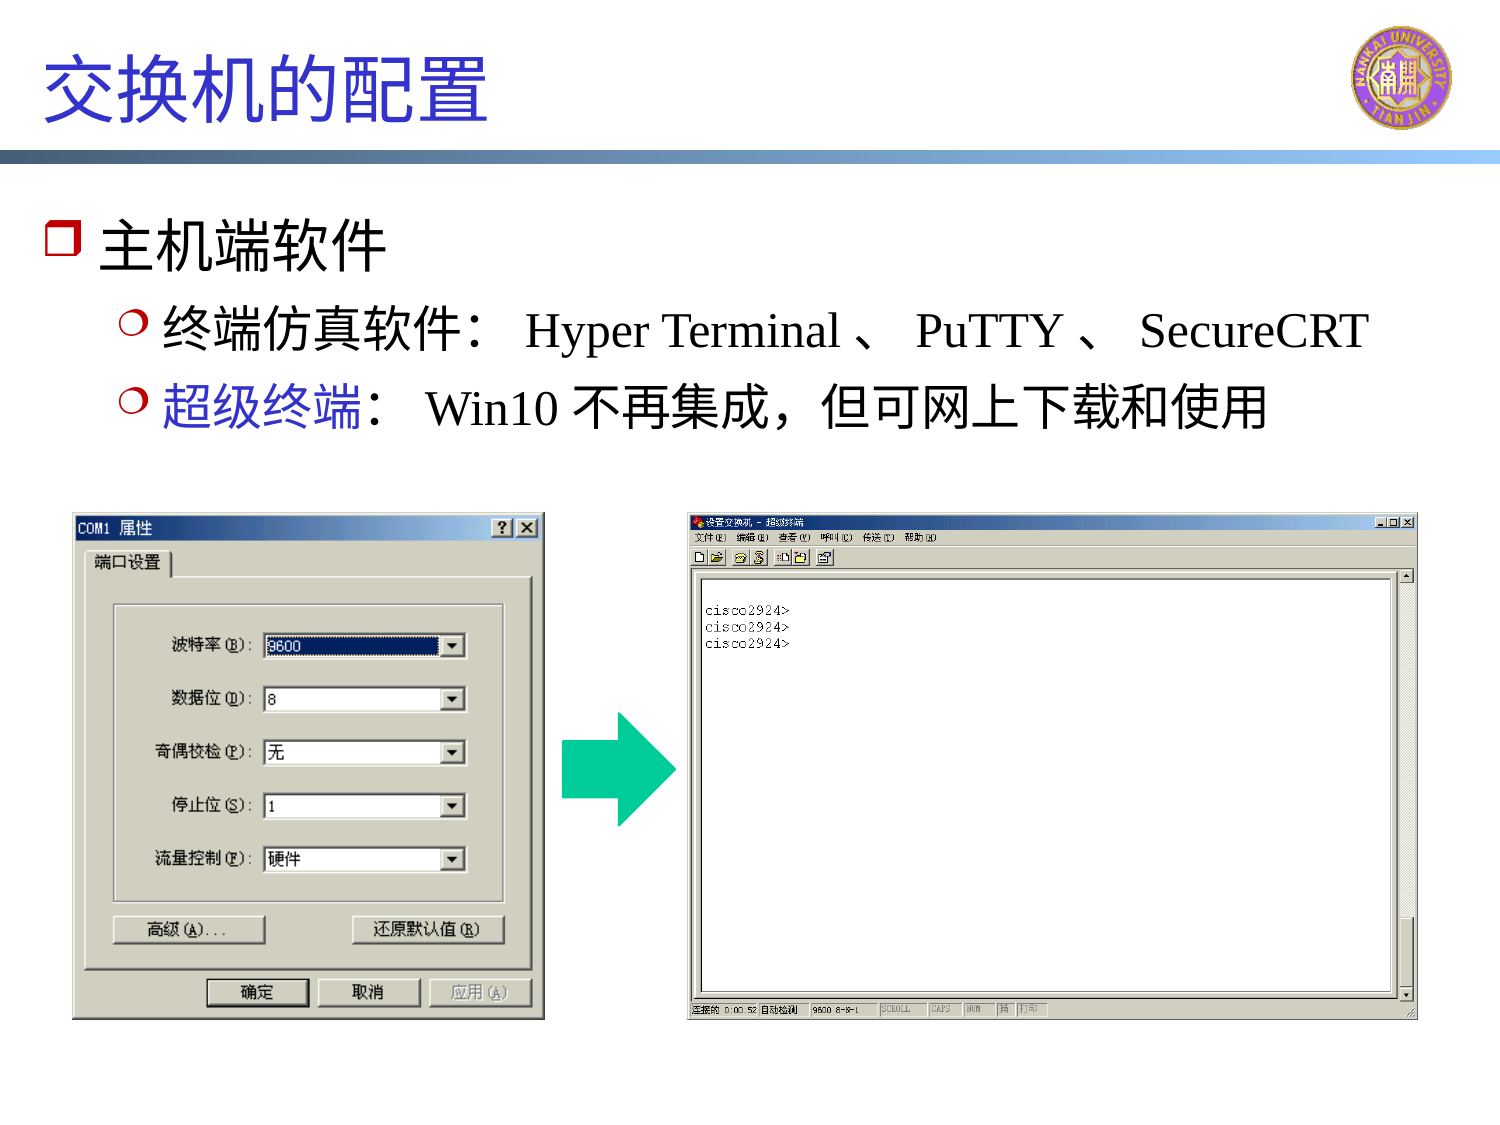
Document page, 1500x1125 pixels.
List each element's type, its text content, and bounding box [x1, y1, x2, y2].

picture [687, 512, 1418, 1020]
title 交换机的配置 [25, 24, 1475, 151]
text_box [562, 713, 676, 826]
list 主机端软件 终端仿真软件：Hyper Terminal、PuTTY、SecureCRT 超级终端：Win10不再集成，但可网上下载和使用 [25, 187, 1475, 1087]
picture [72, 512, 545, 1020]
